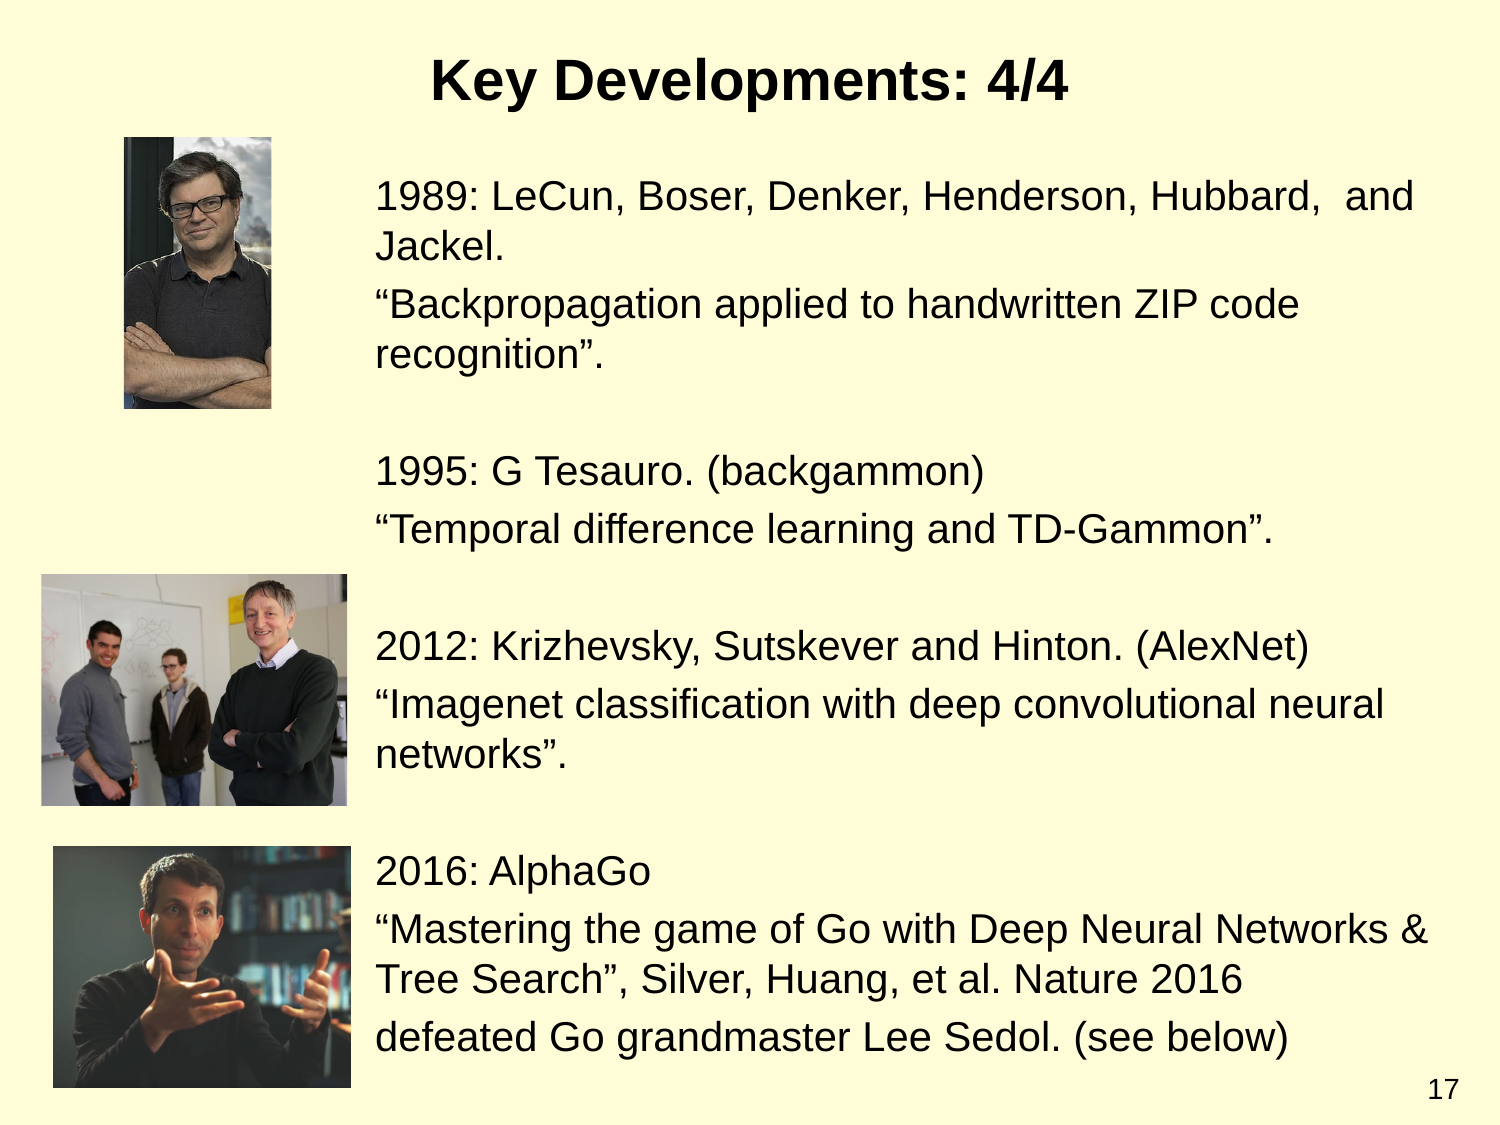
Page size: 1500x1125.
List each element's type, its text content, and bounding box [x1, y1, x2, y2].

picture [123, 136, 272, 410]
picture [40, 573, 348, 806]
list 1989: LeCun, Boser, Denker, Henderson, Hubbard, and Jackel. “Backpropagation applied to handwritten ZIP code recognition”. 1995: G Tesauro. (backgammon) “Temporal difference learning and TD-Gammon”. 2012: Krizhevsky, Sutskever and Hinton. (AlexNet) “Imagenet classification with deep convolutional neural networks”. 2016: AlphaGo “Mastering the game of Go with Deep Neural Networks & Tree Search”, Silver, Huang, et al. Nature 2016 defeated Go grandmaster Lee Sedol. (see below) [360, 160, 1471, 1071]
picture [52, 845, 352, 1088]
title Key Developments: 4/4 [112, 0, 1388, 172]
slide_number 17 [1162, 1062, 1475, 1125]
